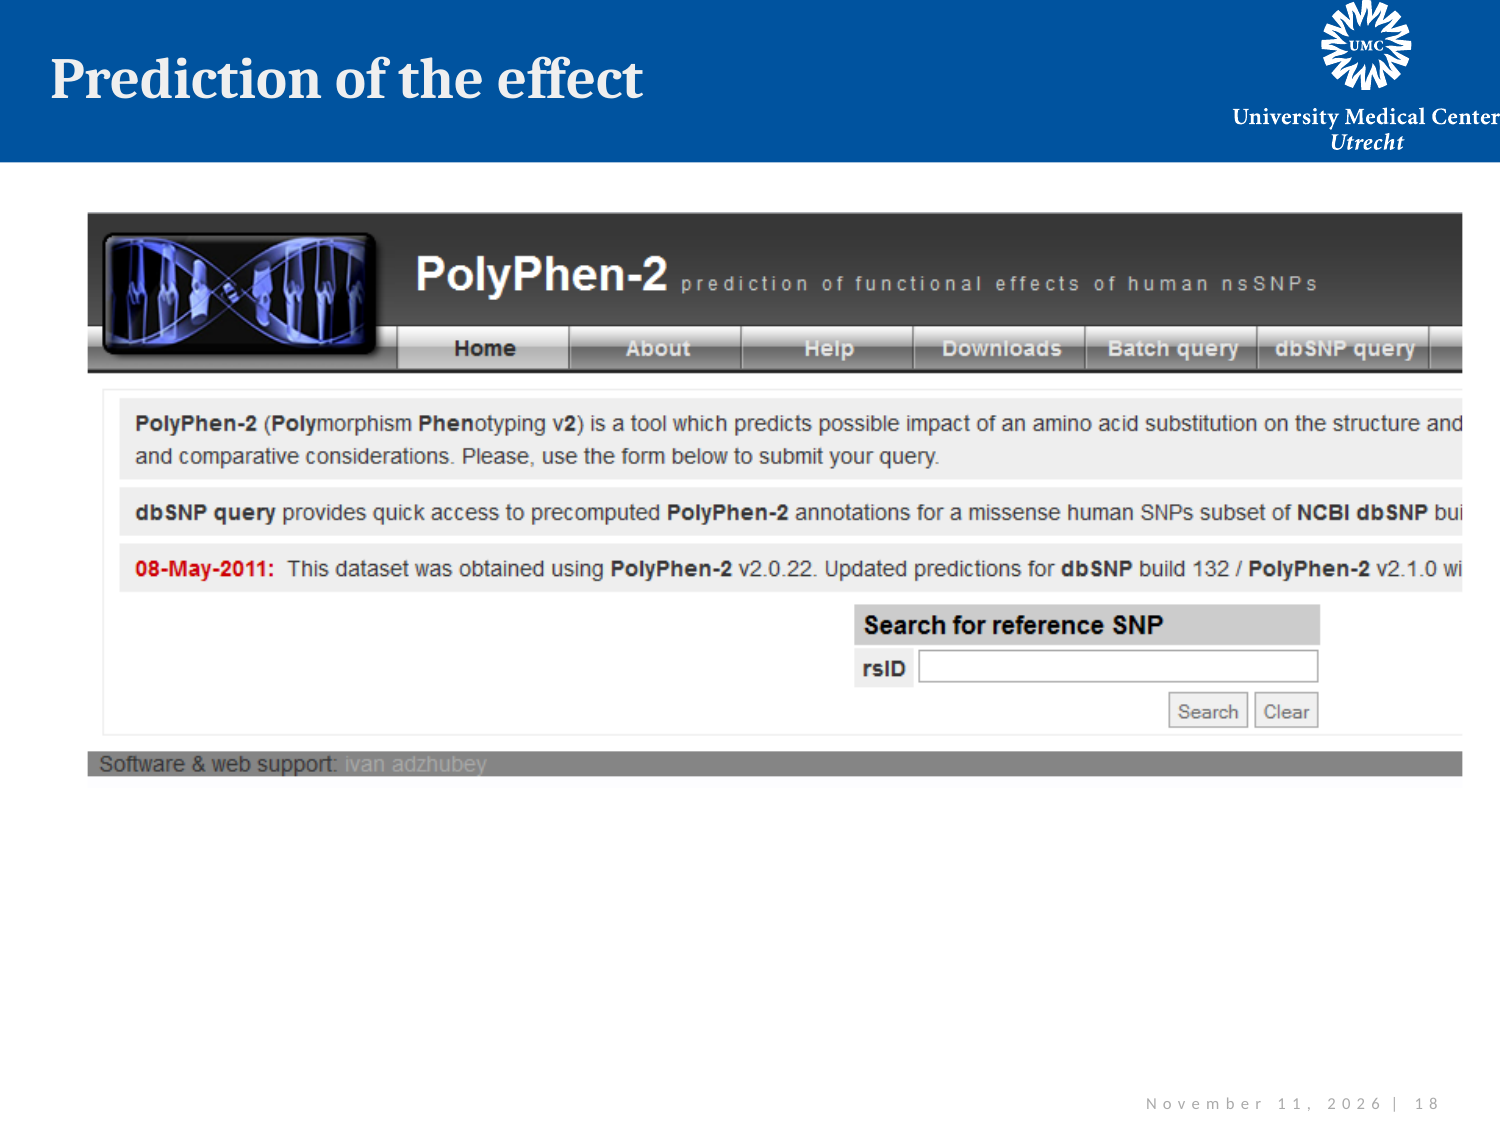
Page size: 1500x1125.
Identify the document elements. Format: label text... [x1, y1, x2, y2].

title Prediction of the effect [34, 0, 1238, 151]
picture [87, 212, 1463, 788]
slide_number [1068, 1087, 1453, 1118]
